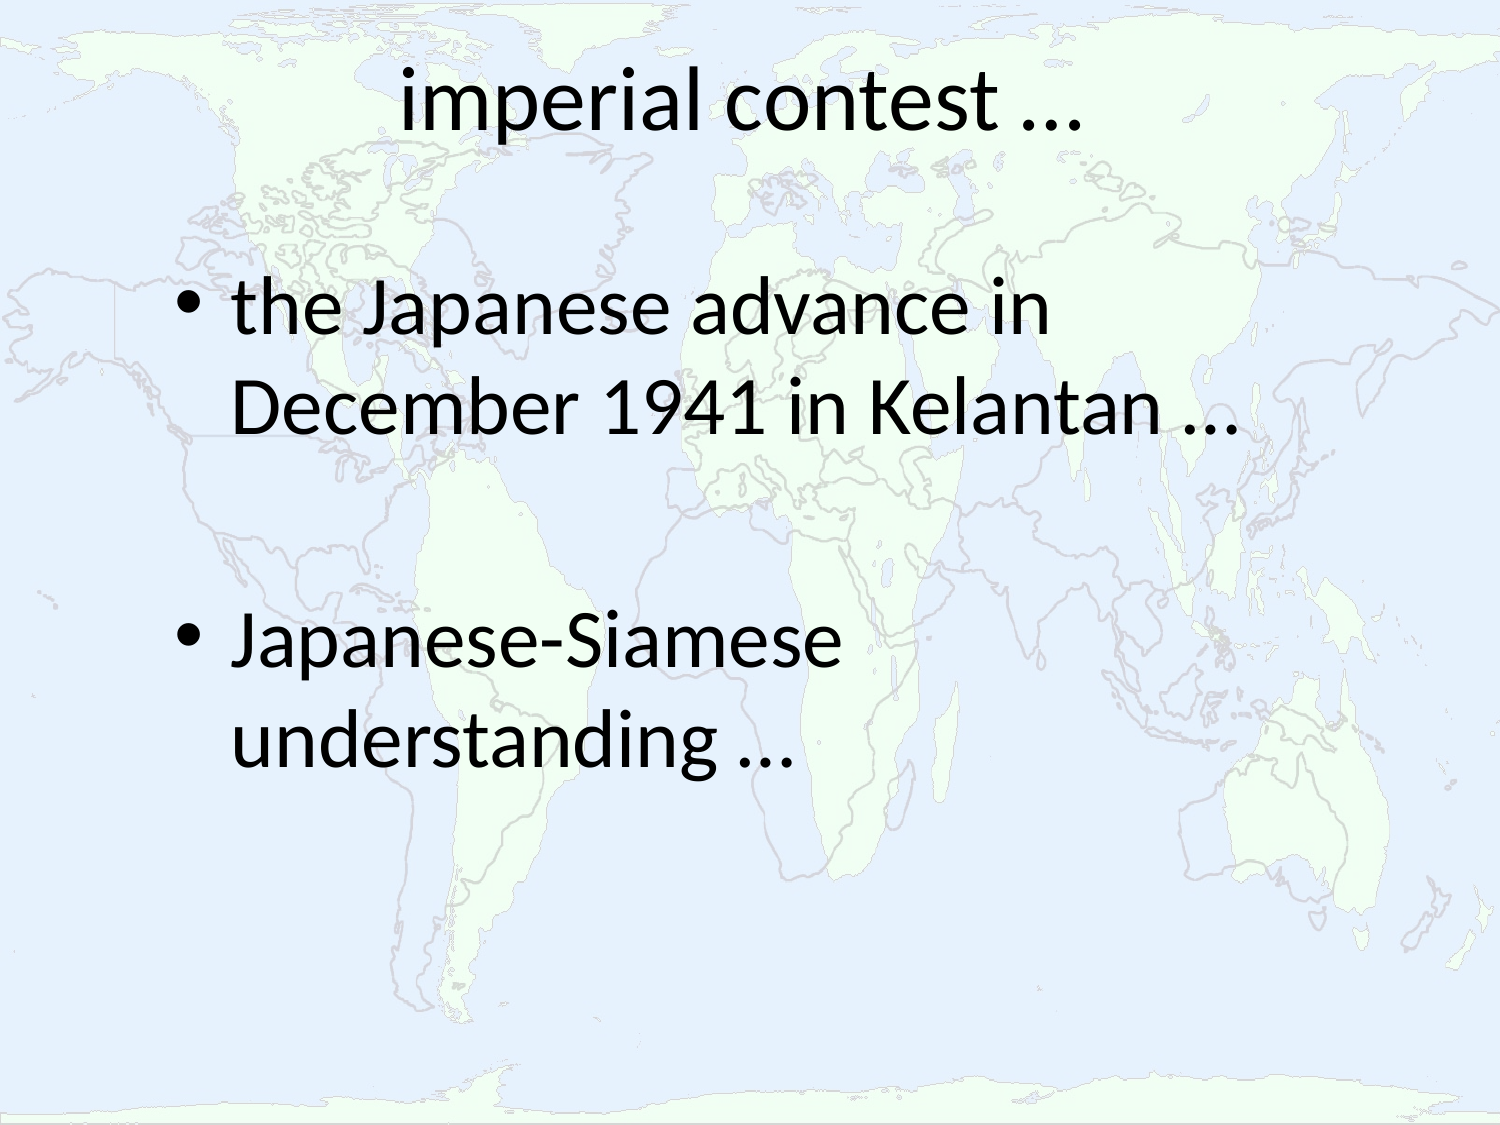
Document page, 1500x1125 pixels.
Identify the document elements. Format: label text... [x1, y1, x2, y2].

list the Japanese advance in December 1941 in Kelantan … Japanese-Siamese understanding … [159, 243, 1360, 956]
title imperial contest … [76, 0, 1427, 188]
